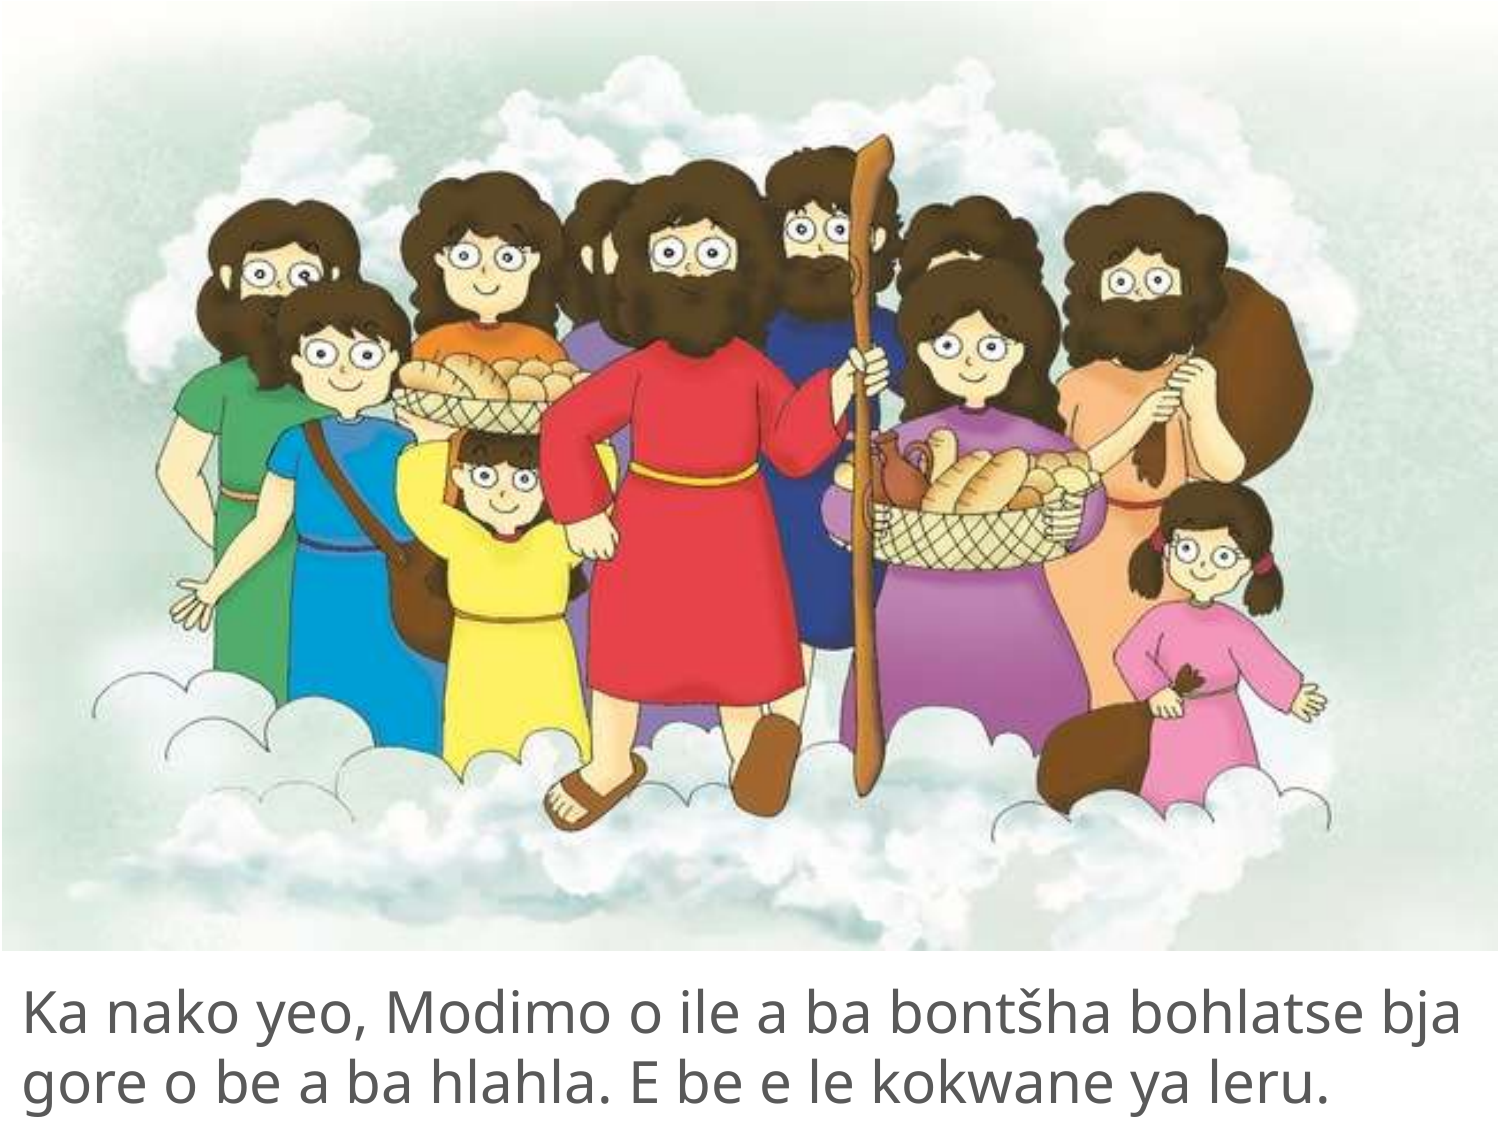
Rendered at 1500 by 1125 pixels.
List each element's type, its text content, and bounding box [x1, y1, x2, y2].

picture [1, 1, 1498, 951]
text_box Ka nako yeo, Modimo o ile a ba bontšha bohlatse bja gore o be a ba hlahla. E be e le kokwane ya leru. [7, 967, 1493, 1123]
